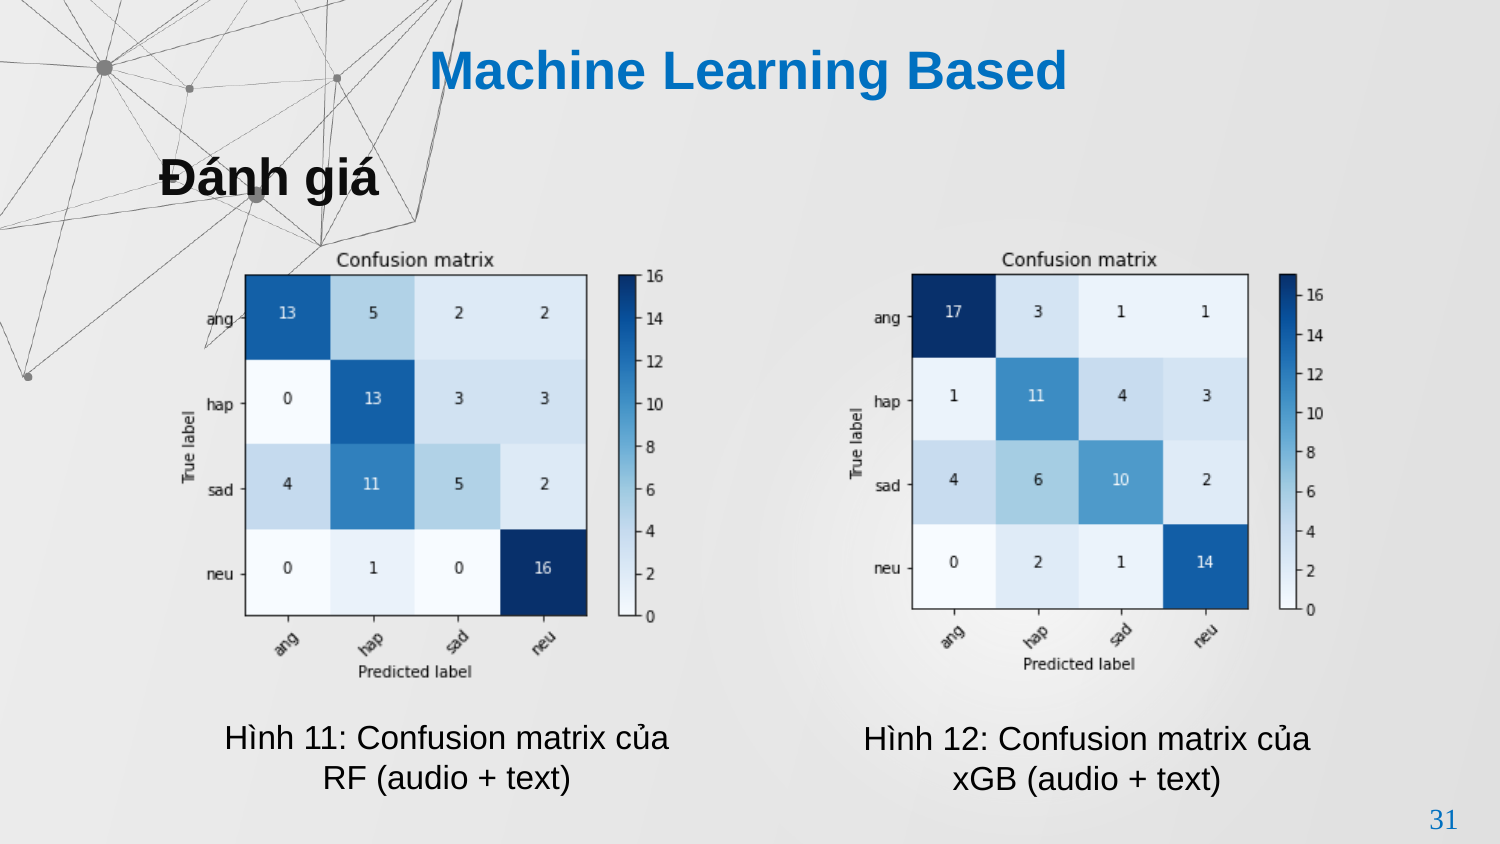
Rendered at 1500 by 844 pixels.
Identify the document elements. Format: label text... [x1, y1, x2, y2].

text_box Hình 11: Confusion matrix của RF (audio + text) [200, 709, 694, 804]
picture [0, 0, 1500, 844]
text_box Hình 12: Confusion matrix của xGB (audio + text) [833, 709, 1342, 805]
text_box 31 [1414, 792, 1482, 843]
text_box Đánh giá [145, 136, 1341, 727]
title Machine Learning Based [322, 20, 1178, 136]
